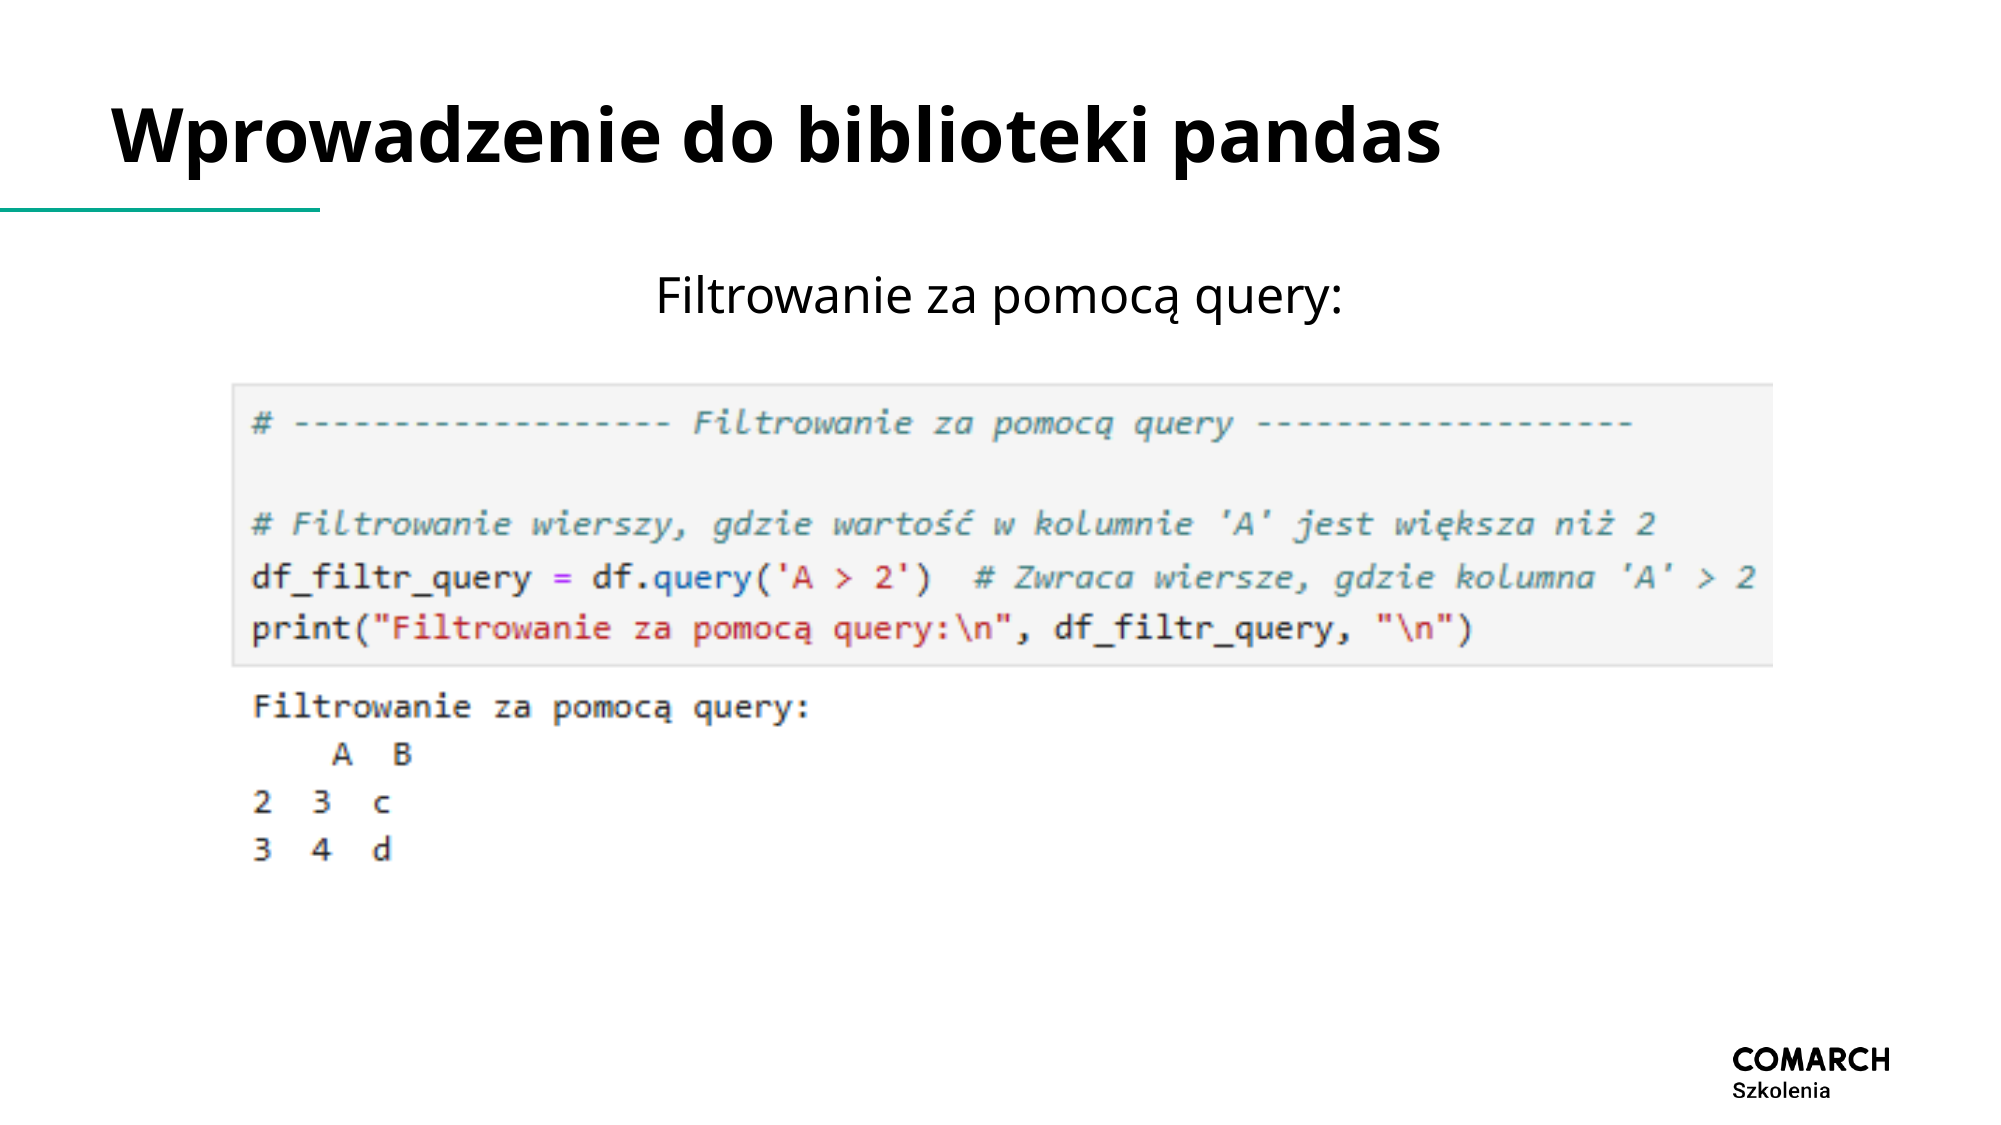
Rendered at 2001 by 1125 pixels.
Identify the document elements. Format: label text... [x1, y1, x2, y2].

list Filtrowanie za pomocą query: [111, 243, 1889, 1000]
picture [227, 373, 1773, 870]
title Wprowadzenie do biblioteki pandas [111, 0, 1889, 185]
picture [1733, 1047, 1889, 1098]
